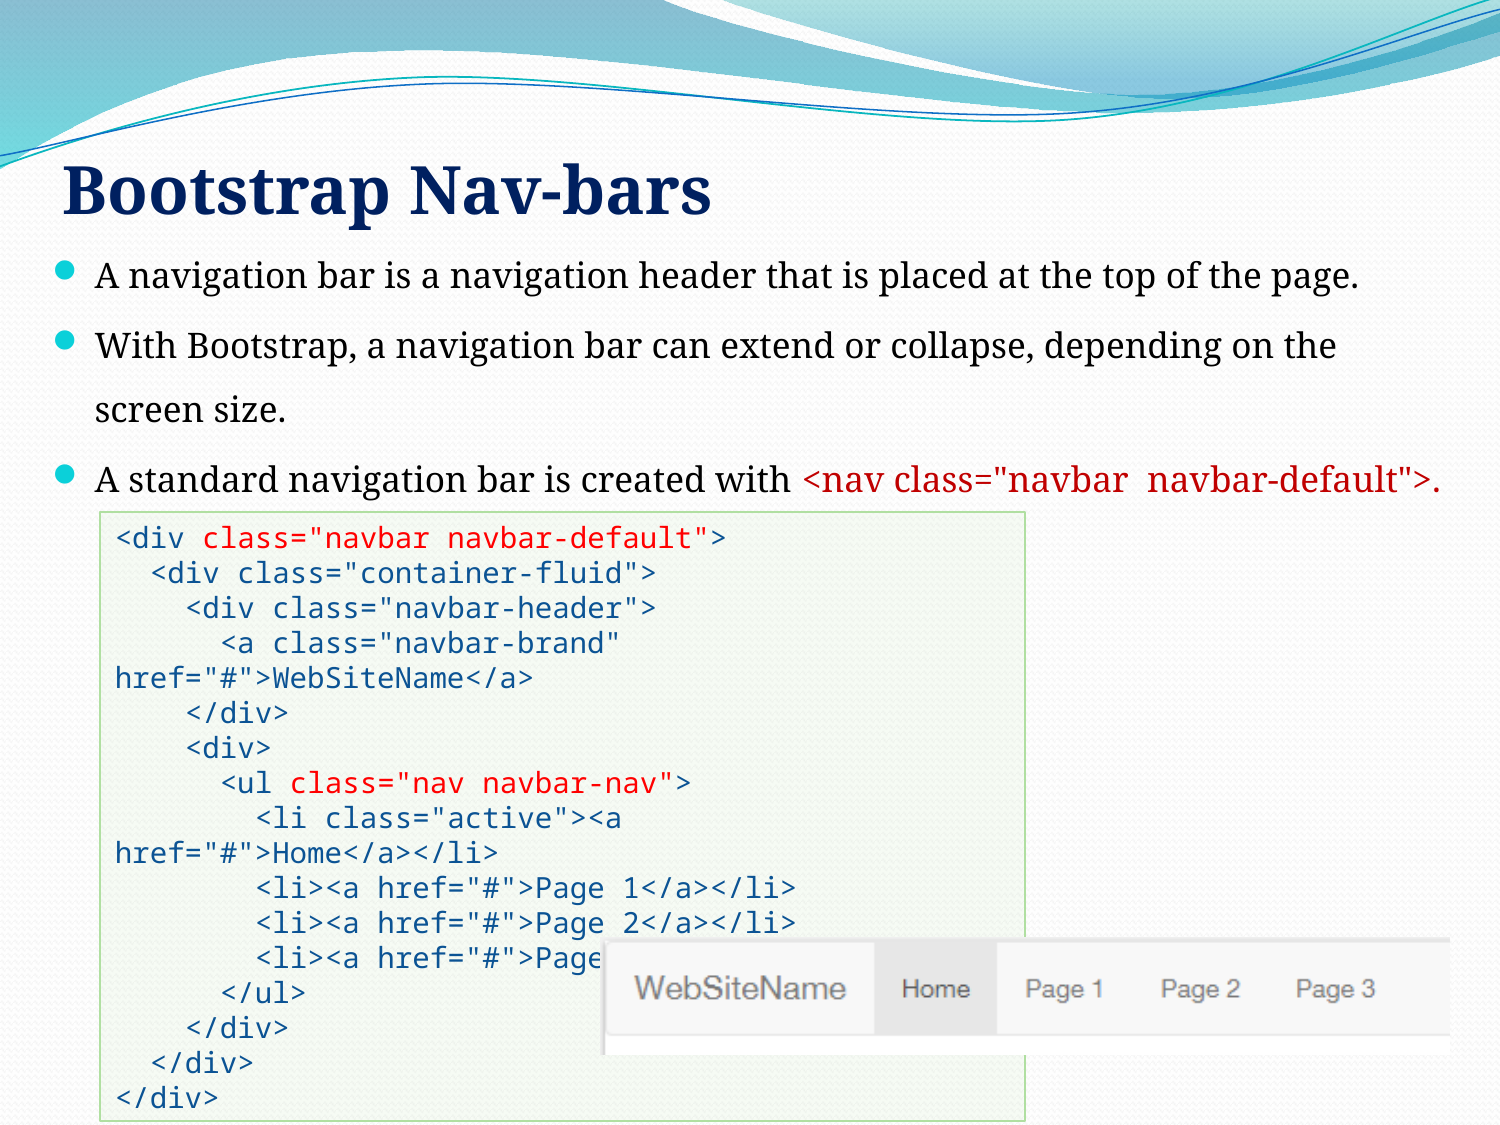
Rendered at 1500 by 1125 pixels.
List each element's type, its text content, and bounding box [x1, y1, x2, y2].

picture [599, 937, 1451, 1055]
list A navigation bar is a navigation header that is placed at the top of the page. With Bootstrap, a navigation bar can extend or collapse, depending on the screen size. A standard navigation bar is created with <nav class="navbar navbar-default">. [37, 224, 1463, 525]
title Bootstrap Nav-bars [62, 125, 738, 228]
text_box <div class="navbar navbar-default"> <div class="container-fluid"> <div class="navbar-header"> <a class="navbar-brand" href="#">WebSiteName</a> </div> <div> <ul class="nav navbar-nav"> <li class="active"><a href="#">Home</a></li> <li><a href="#">Page 1</a></li> <li><a href="#">Page 2</a></li> <li><a href="#">Page 3</a></li> </ul> </div> </div> </div> [99, 512, 1025, 1122]
